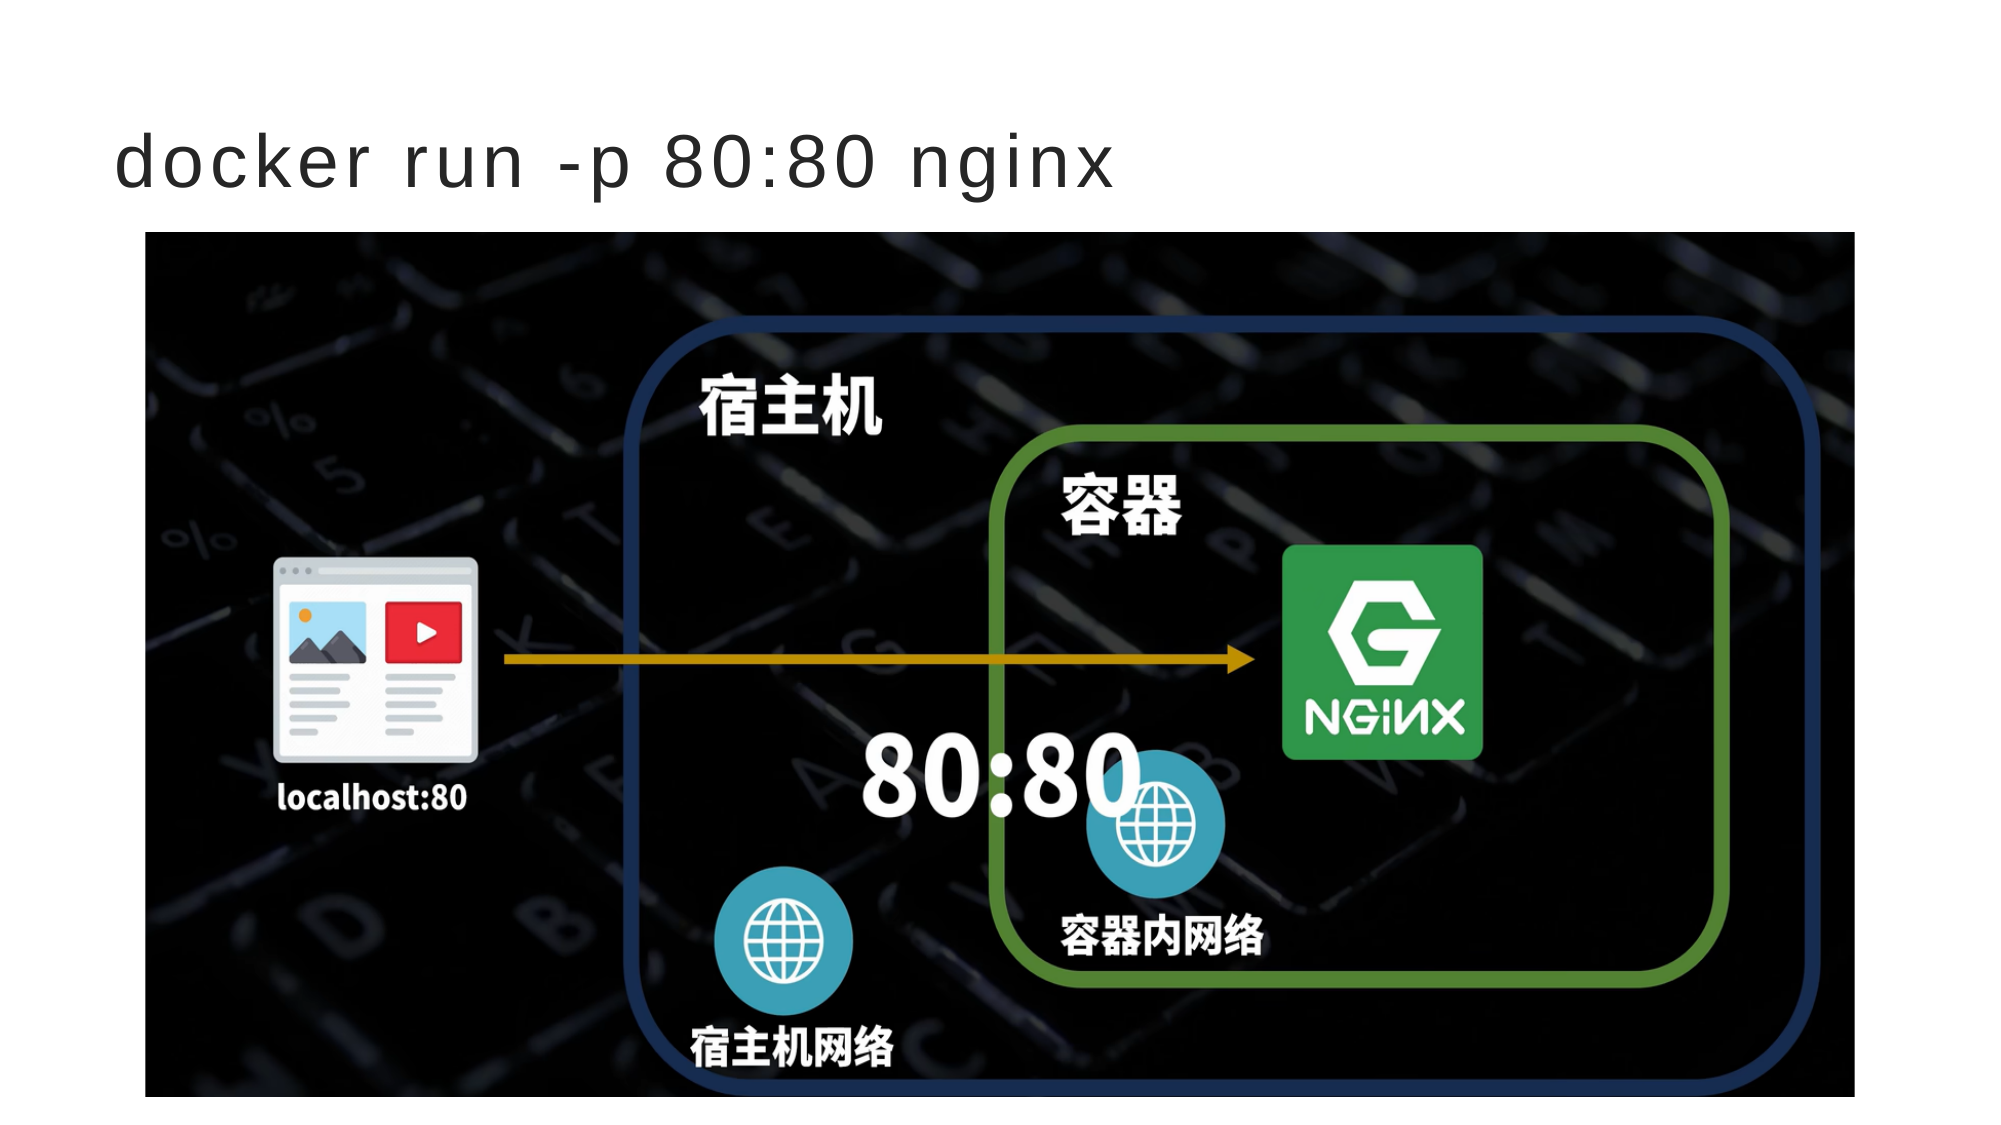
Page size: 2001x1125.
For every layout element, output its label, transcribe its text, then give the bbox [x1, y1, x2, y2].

title docker run -p 80:80 nginx [99, 99, 1900, 216]
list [144, 231, 1856, 1098]
